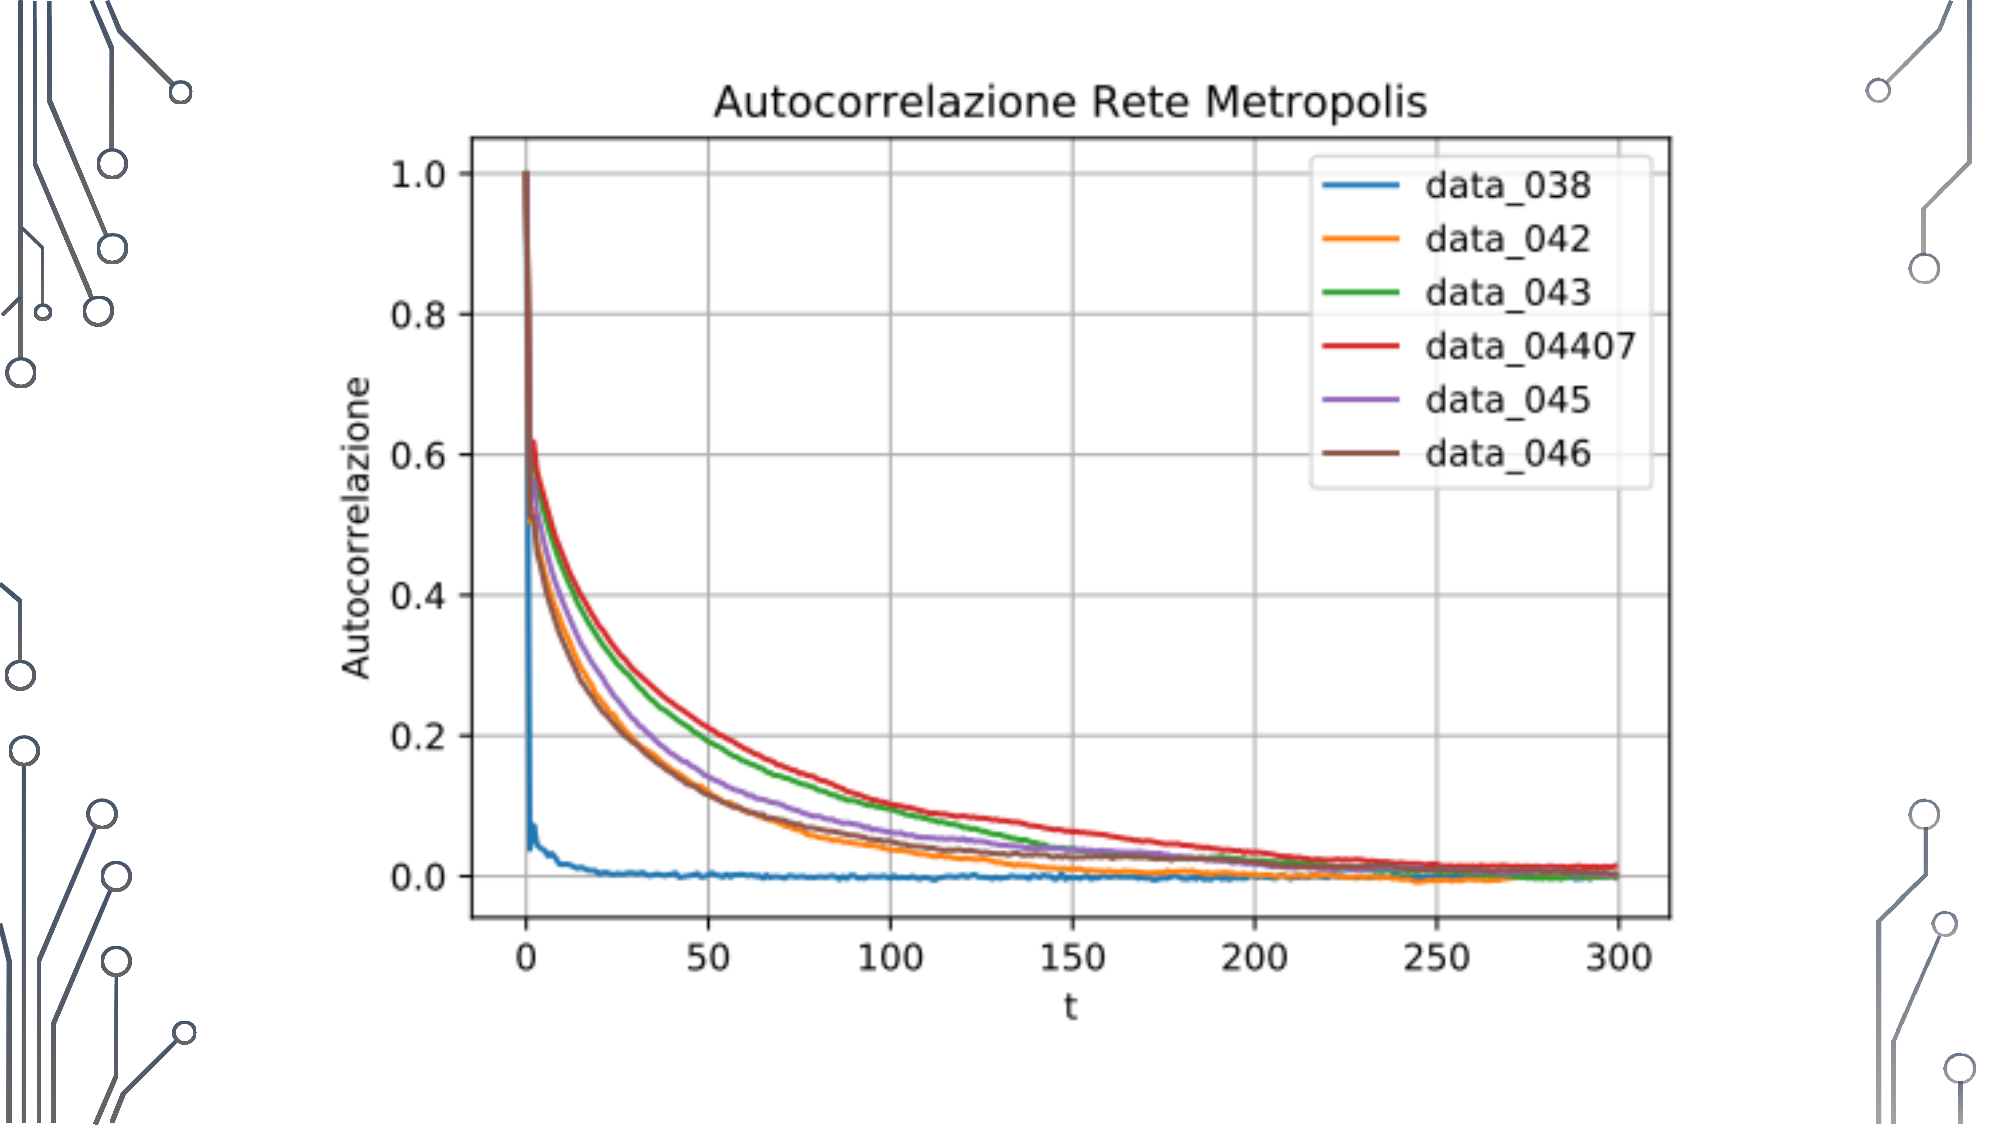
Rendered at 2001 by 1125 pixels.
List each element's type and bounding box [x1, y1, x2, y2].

picture [316, 59, 1704, 1048]
